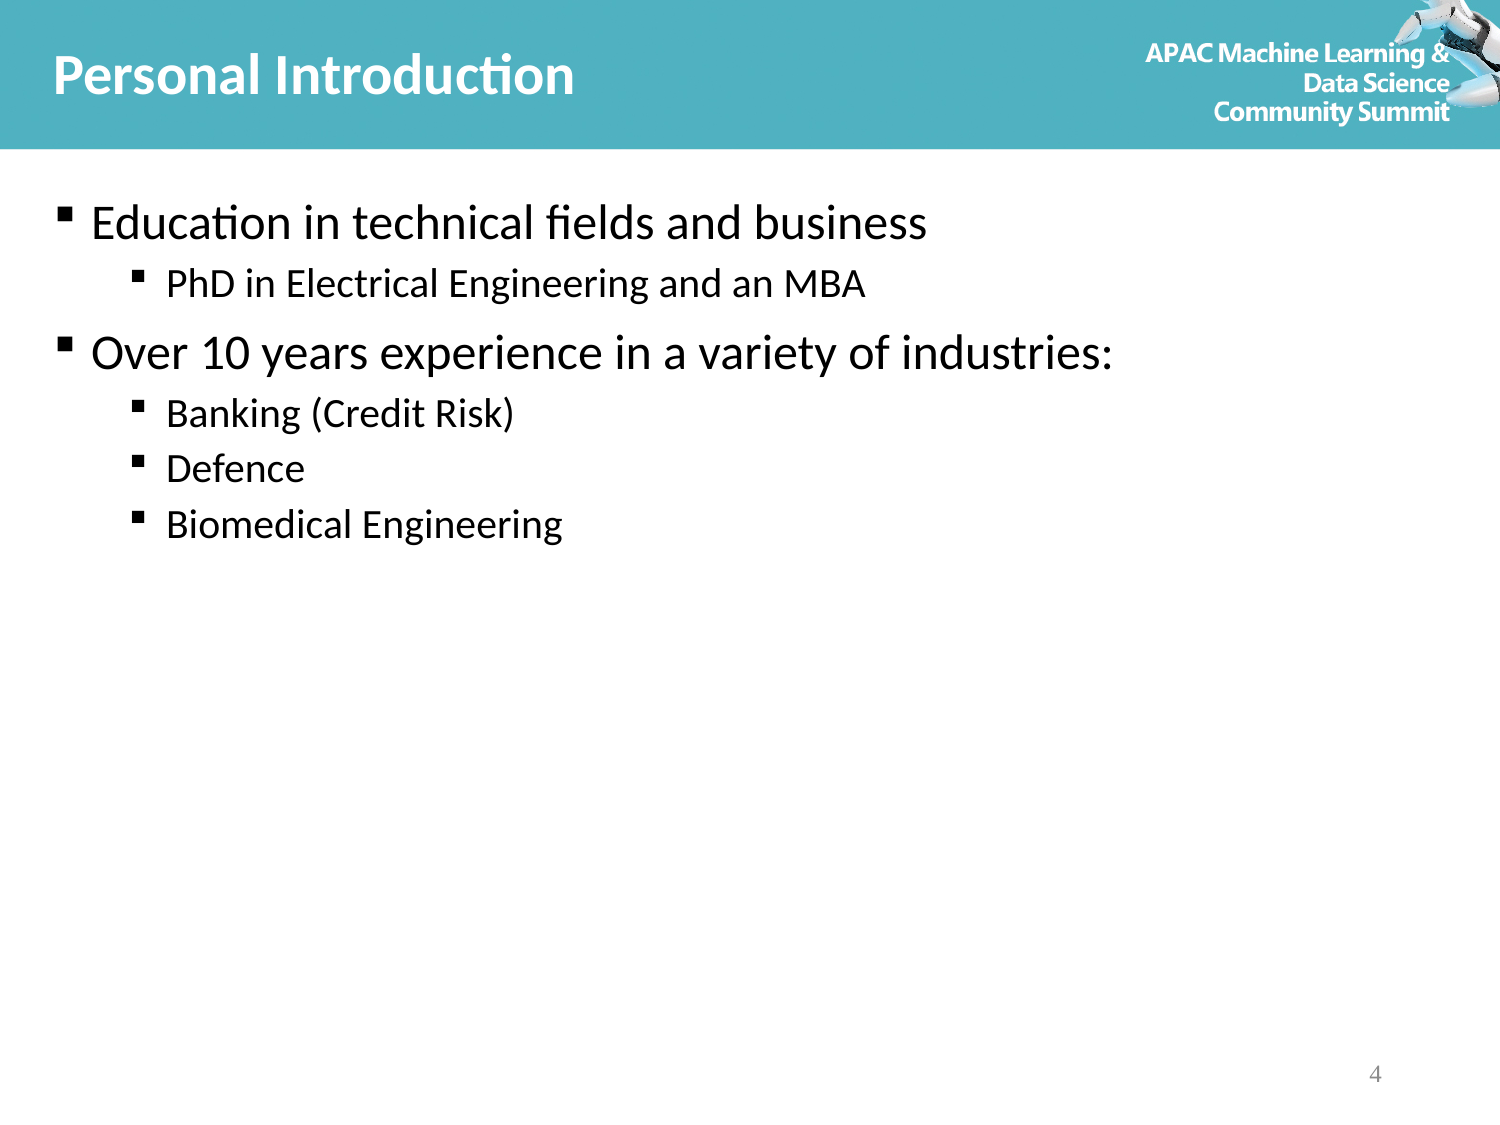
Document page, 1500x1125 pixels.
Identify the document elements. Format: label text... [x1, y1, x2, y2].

list Education in technical fields and business PhD in Electrical Engineering and an MBA Over 10 years experience in a variety of industries: Banking (Credit Risk) Defence Biomedical Engineering [38, 189, 1462, 1009]
picture [0, 0, 1500, 1125]
slide_number 4 [1059, 1042, 1397, 1103]
title Personal Introduction [38, 13, 1462, 138]
